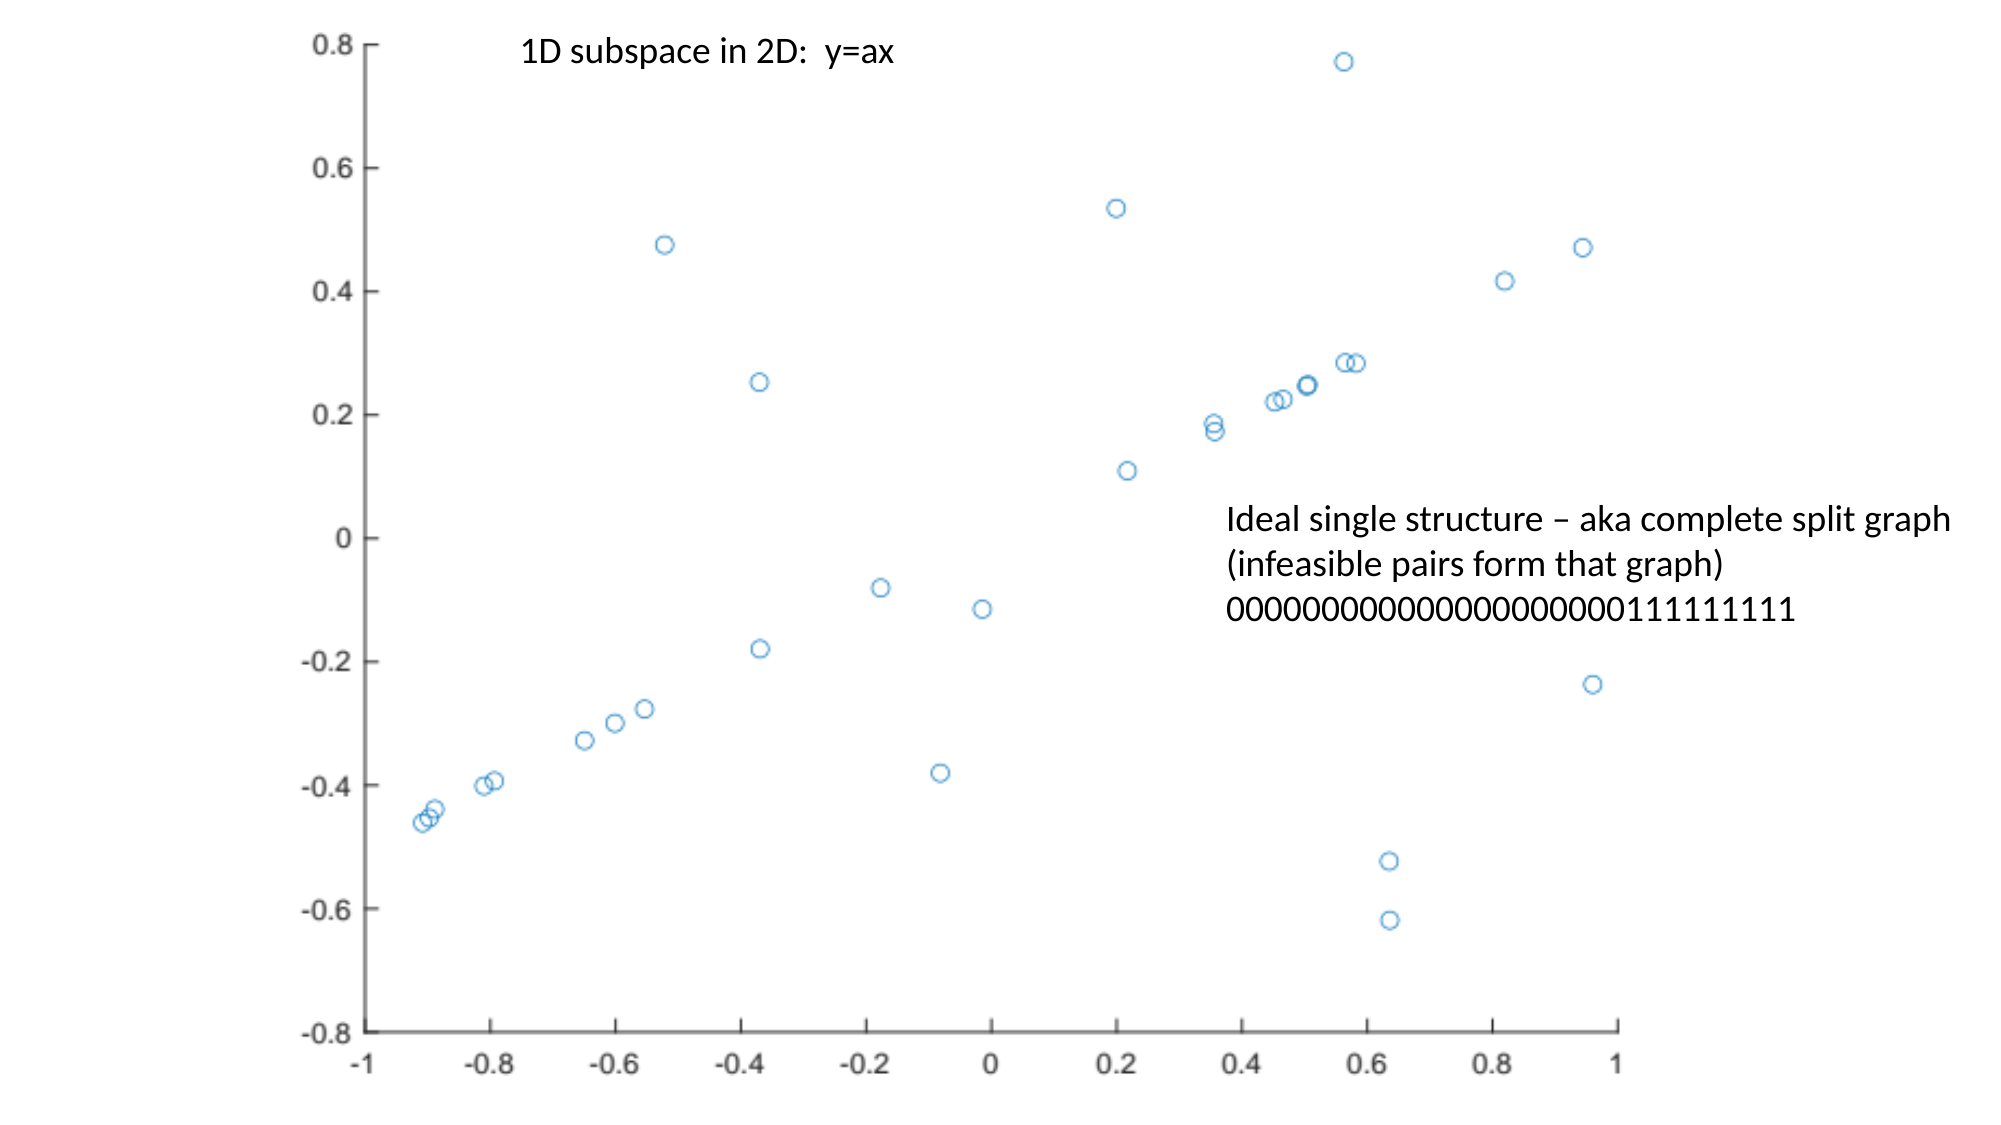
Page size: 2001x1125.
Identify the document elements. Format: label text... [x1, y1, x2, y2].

picture [290, 18, 1696, 1096]
text_box Ideal single structure – aka complete split graph (infeasible pairs form that graph) 000000000000000000000111111111 [1696, 486, 2000, 637]
